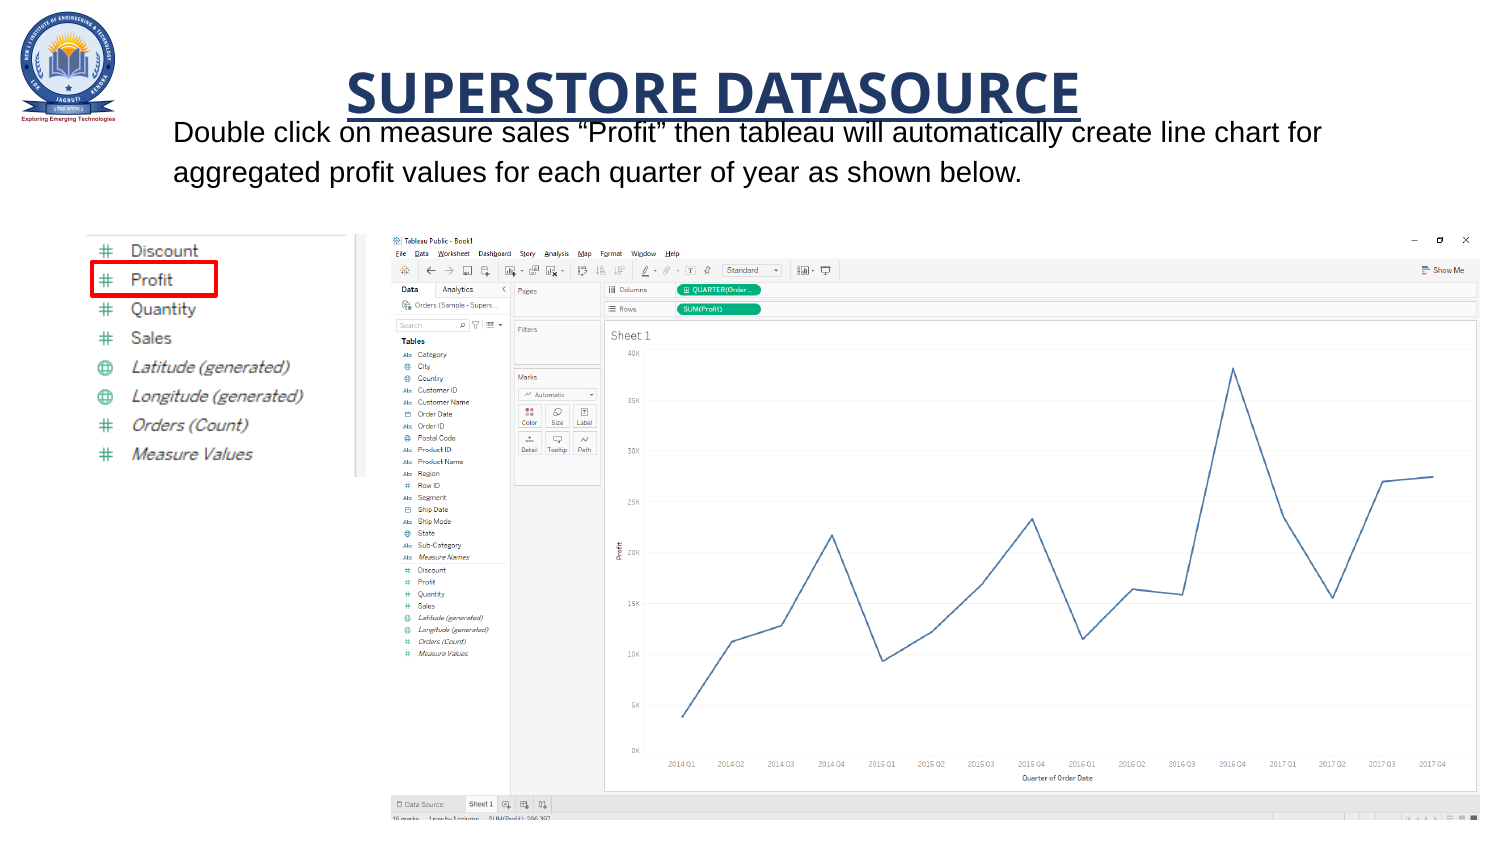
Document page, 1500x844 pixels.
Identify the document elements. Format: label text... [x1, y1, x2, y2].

picture [390, 234, 1481, 821]
picture [66, 234, 367, 477]
picture [0, 0, 66, 135]
text_box Double click on measure sales “Profit” then tableau will automatically create line chart for aggregated profit values for each quarter of year as shown below. [139, 100, 1361, 197]
text_box SUPERSTORE DATASOURCE [66, 0, 1361, 148]
